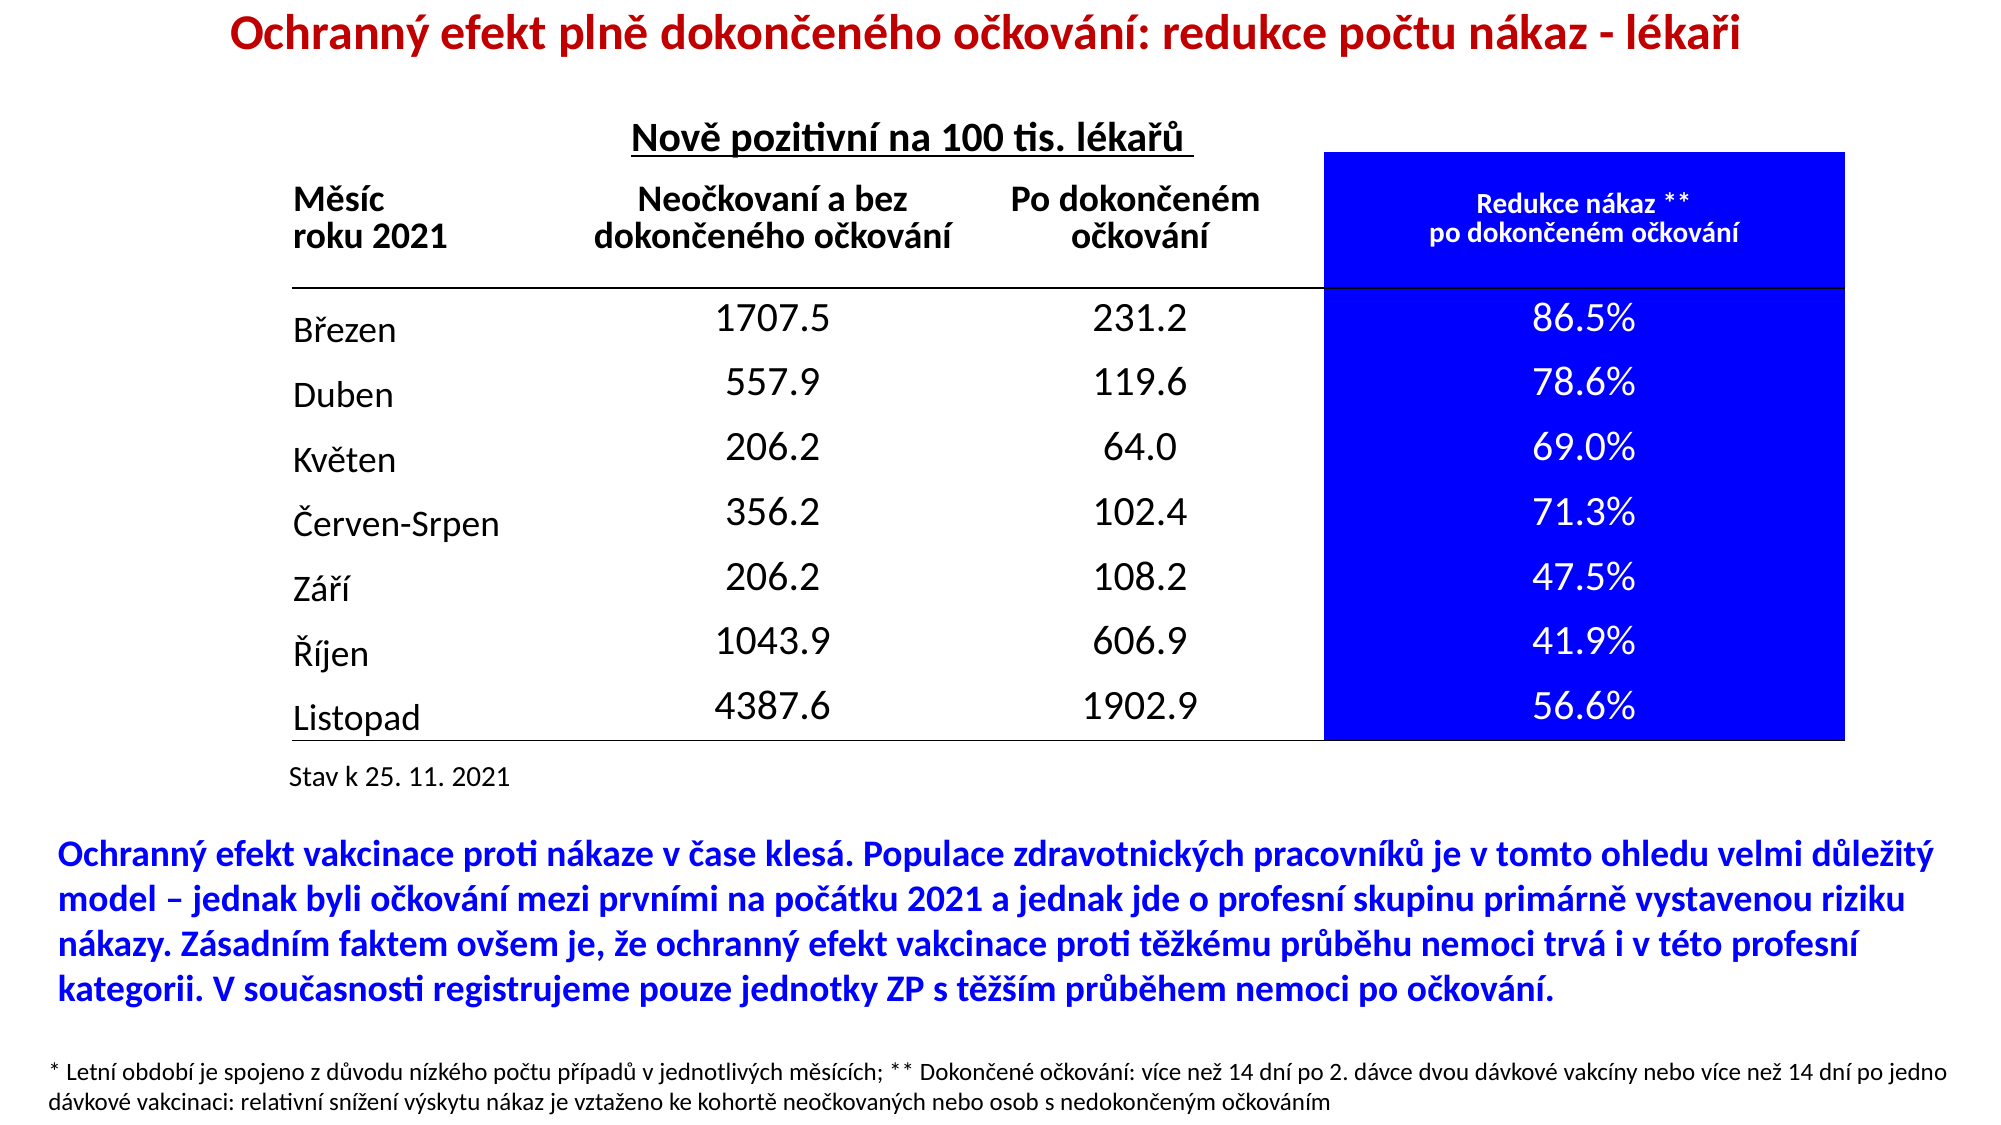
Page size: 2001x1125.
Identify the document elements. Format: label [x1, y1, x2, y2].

table_cell [292, 289, 1845, 740]
table_header [292, 87, 1845, 152]
table_cell [292, 152, 1845, 287]
text_box [274, 749, 606, 800]
text_box [43, 821, 1973, 1017]
text_box [33, 6, 1939, 224]
text_box [33, 1048, 1983, 1123]
